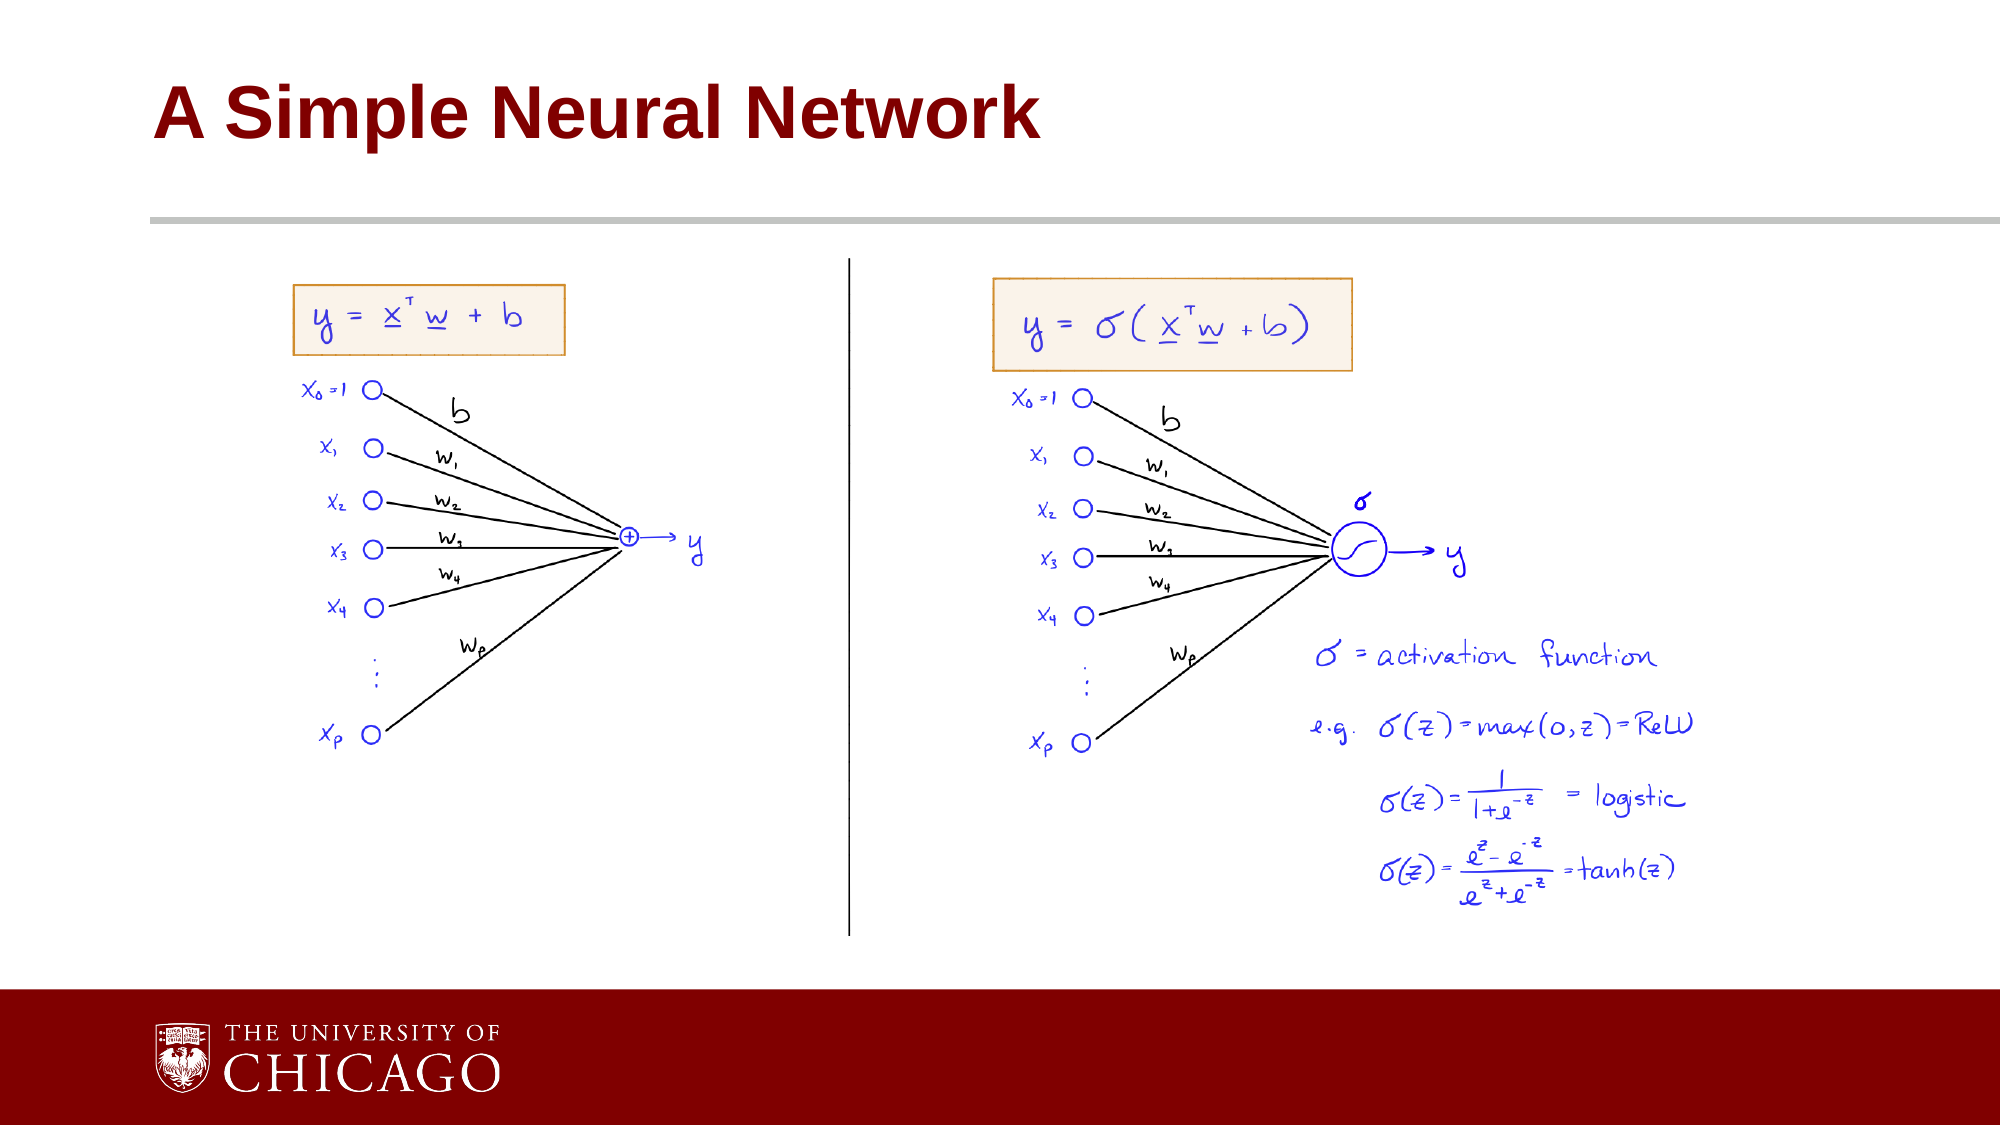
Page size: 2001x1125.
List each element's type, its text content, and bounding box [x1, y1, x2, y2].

title A Simple Neural Network [137, 0, 1863, 218]
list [279, 253, 1721, 936]
